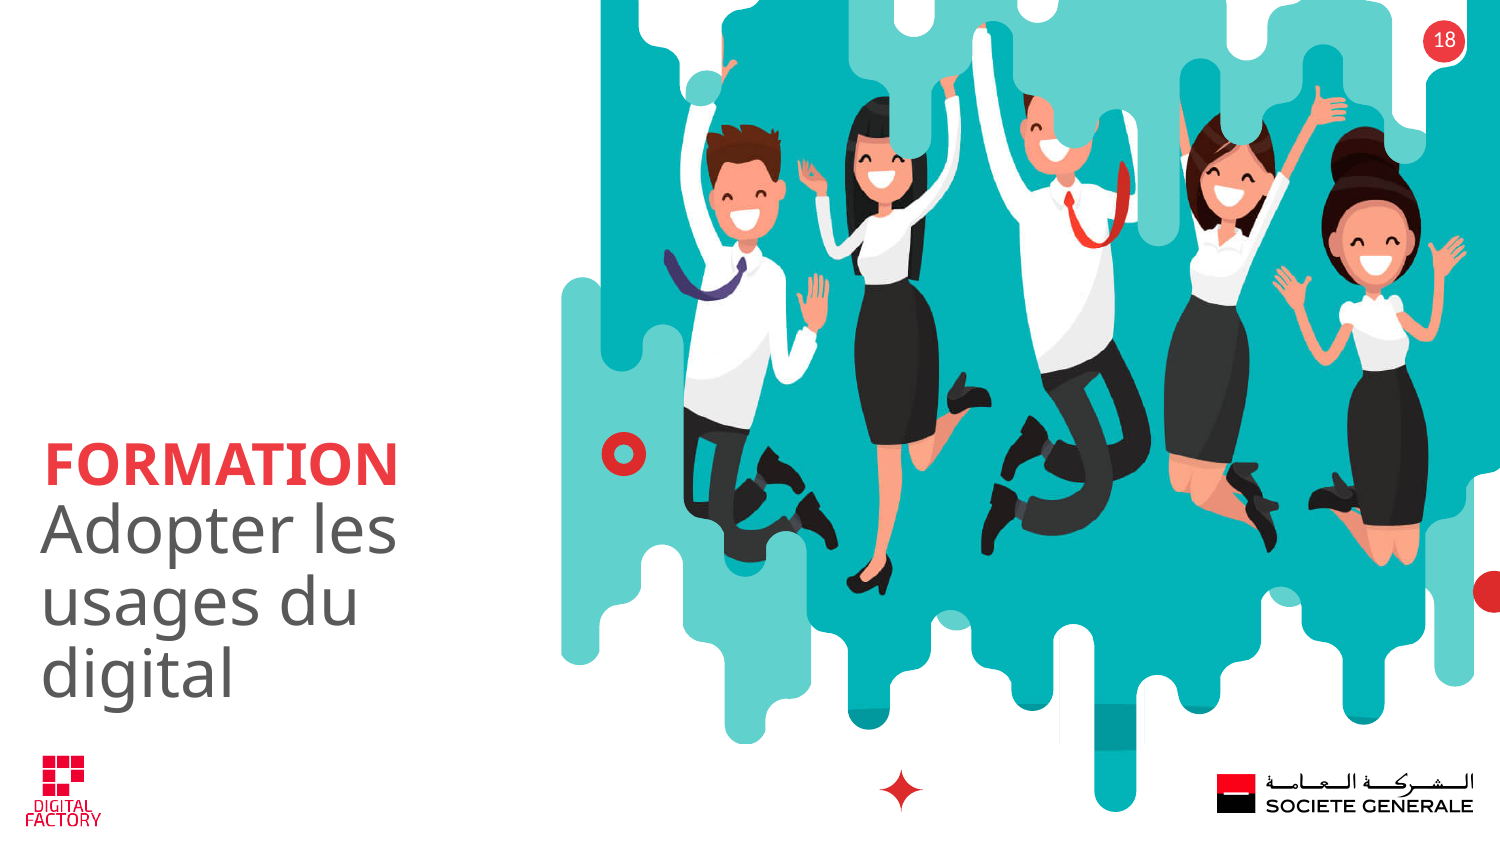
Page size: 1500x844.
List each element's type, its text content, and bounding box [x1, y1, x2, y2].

text_box [560, 276, 600, 667]
picture [600, 0, 1500, 813]
picture [24, 752, 102, 830]
list FORMATION [43, 427, 529, 465]
list Adopter les usages du digital [40, 488, 562, 584]
